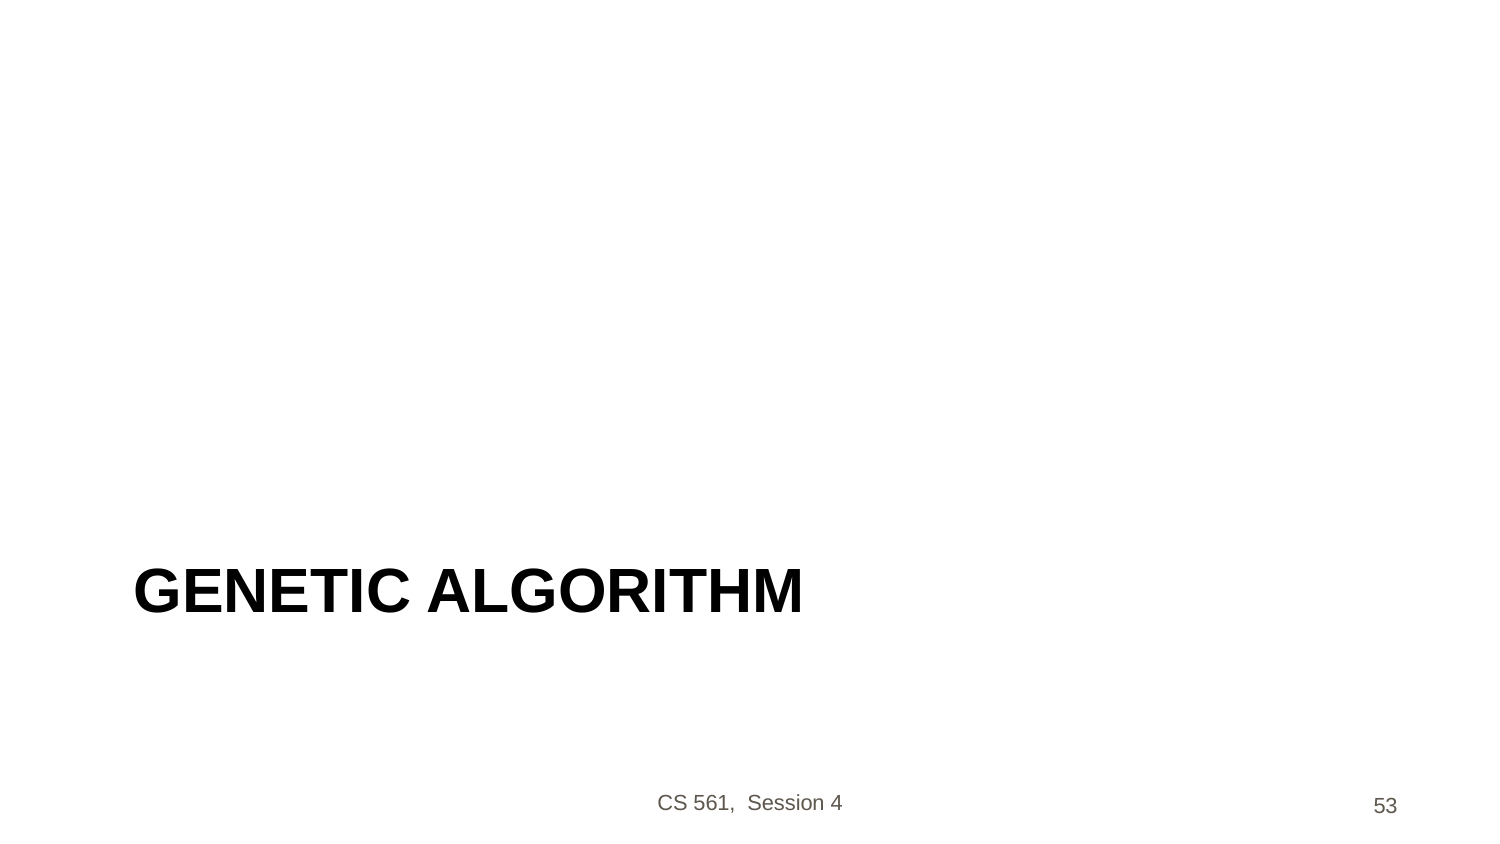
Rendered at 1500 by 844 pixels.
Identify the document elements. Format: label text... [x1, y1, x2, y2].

slide_number 53 [1099, 768, 1413, 826]
footer CS 561, Session 4 [512, 766, 988, 823]
title Genetic algorithm [118, 541, 1394, 710]
